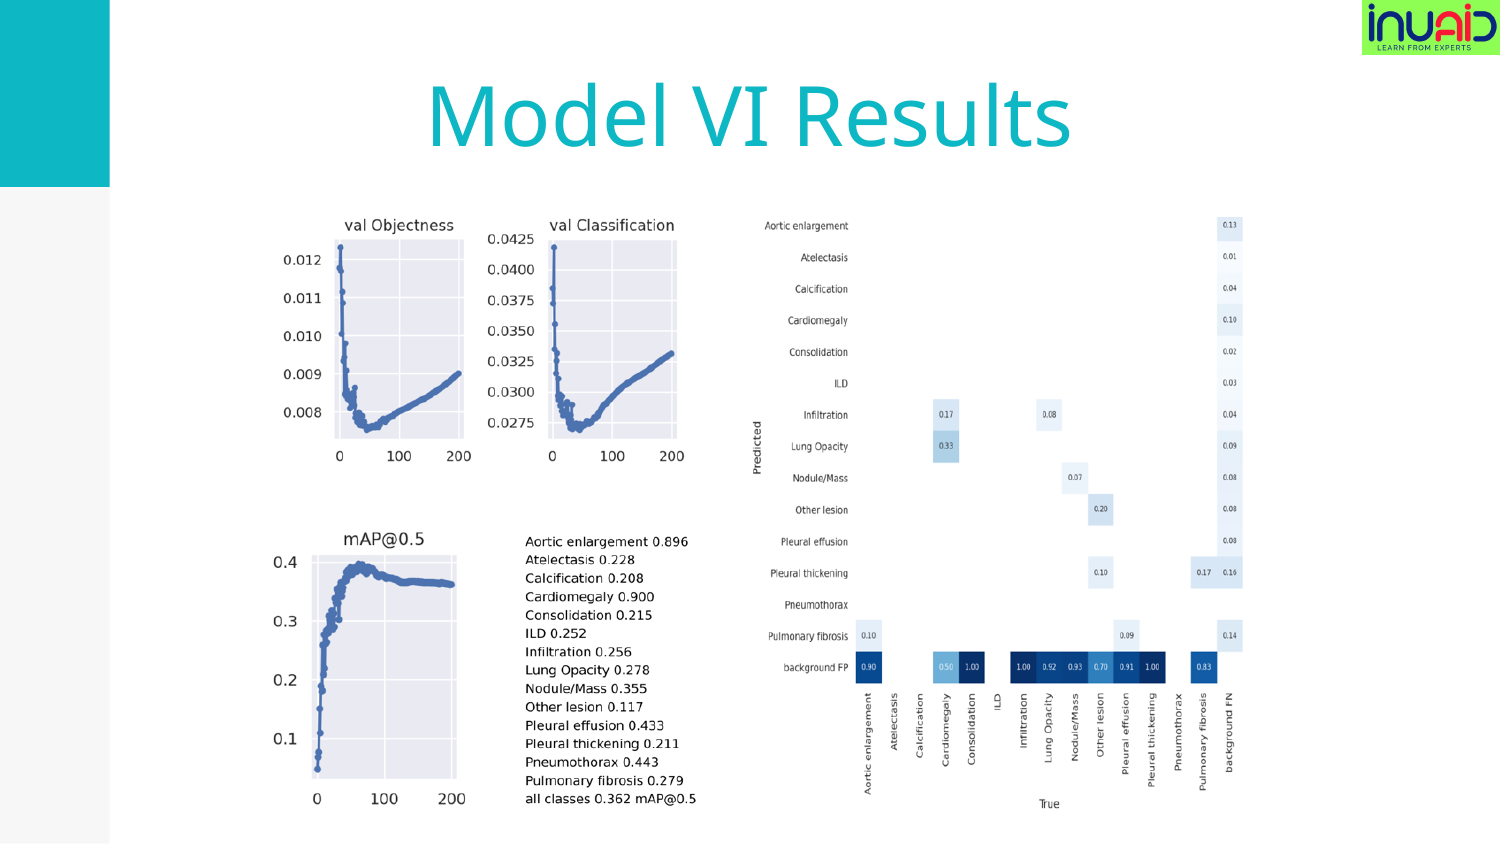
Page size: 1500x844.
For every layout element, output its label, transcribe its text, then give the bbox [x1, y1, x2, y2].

title Model VI Results [243, 56, 1257, 170]
picture [243, 195, 1266, 824]
picture [1362, 0, 1500, 55]
